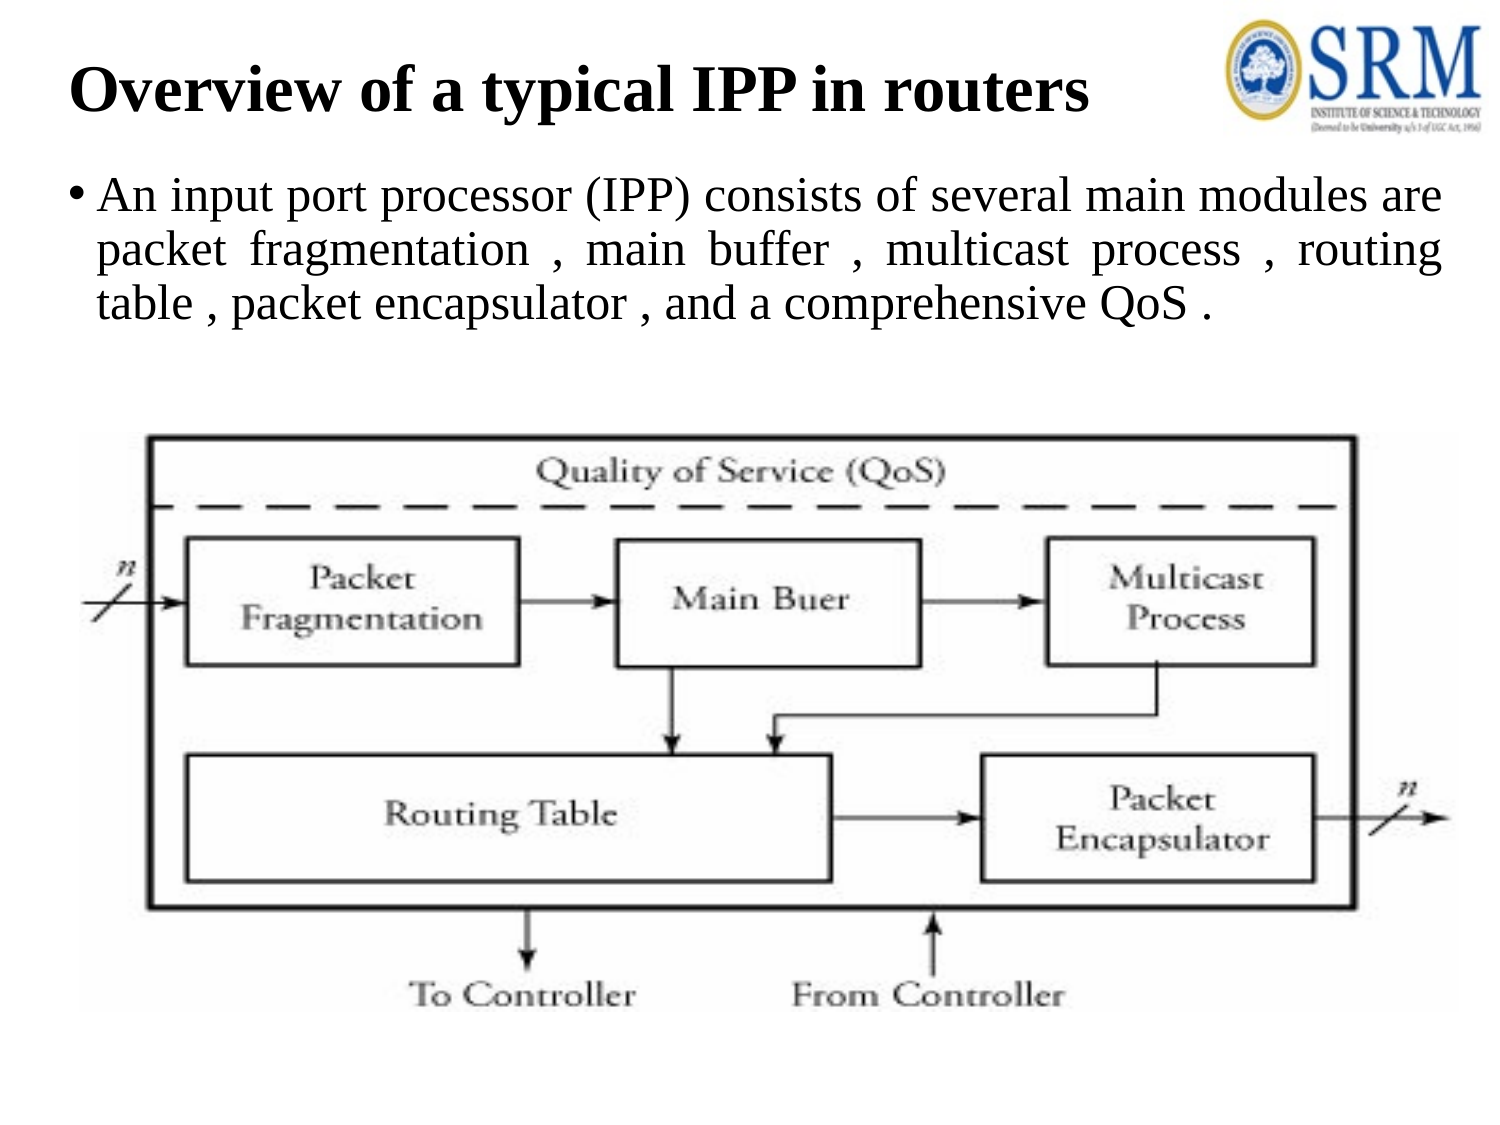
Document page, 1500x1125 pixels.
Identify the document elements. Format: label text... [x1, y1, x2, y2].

picture [79, 432, 1459, 1012]
title Overview of a typical IPP in routers [53, 30, 1247, 149]
picture [1223, 0, 1489, 149]
list An input port processor (IPP) consists of several main modules are packet fragmentation , main buffer , multicast process , routing table , packet encapsulator , and a comprehensive QoS . [53, 160, 1459, 362]
